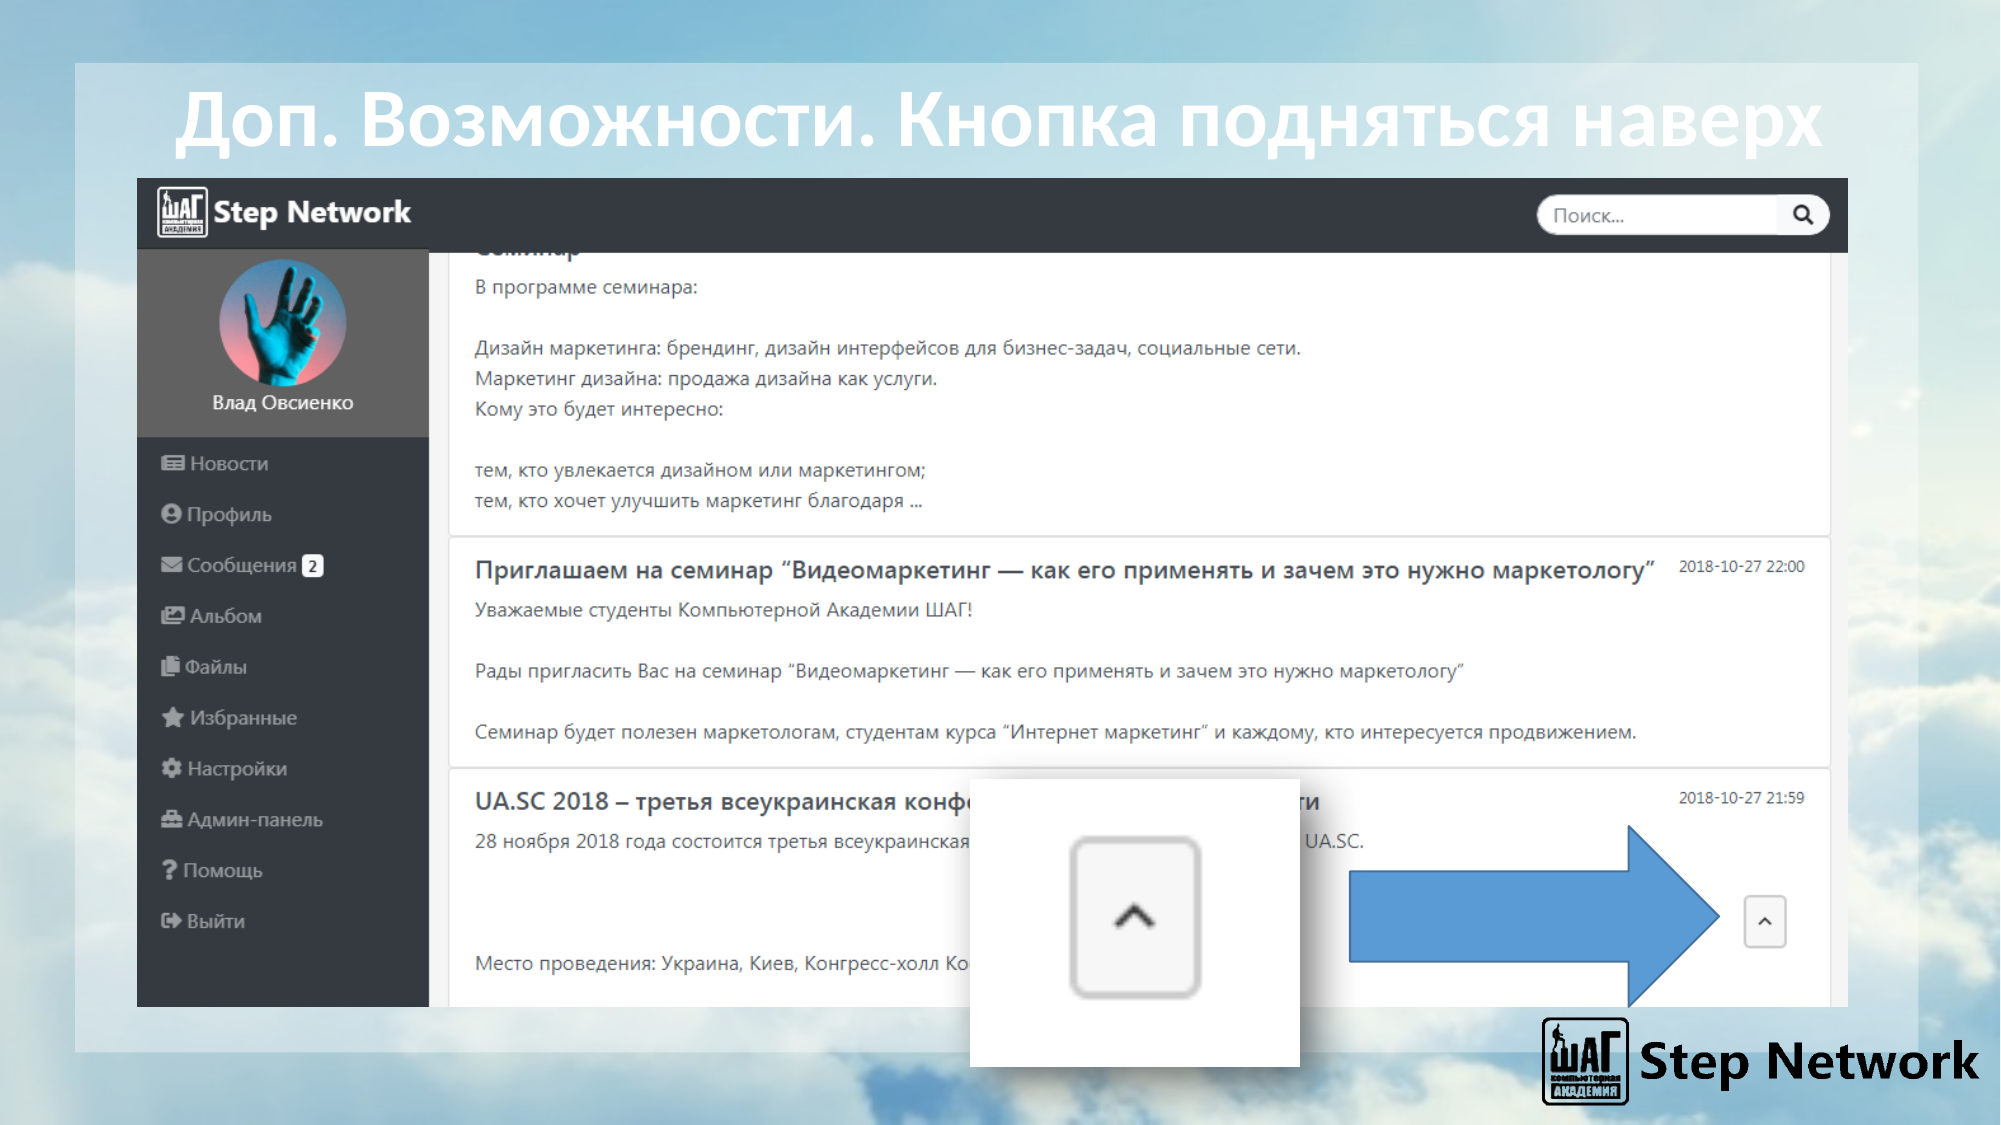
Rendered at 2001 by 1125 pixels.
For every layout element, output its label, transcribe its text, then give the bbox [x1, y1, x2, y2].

text_box [74, 62, 1919, 1053]
picture [0, 0, 2001, 1125]
text_box Доп. Возможности. Кнопка подняться наверх [107, 56, 1893, 171]
